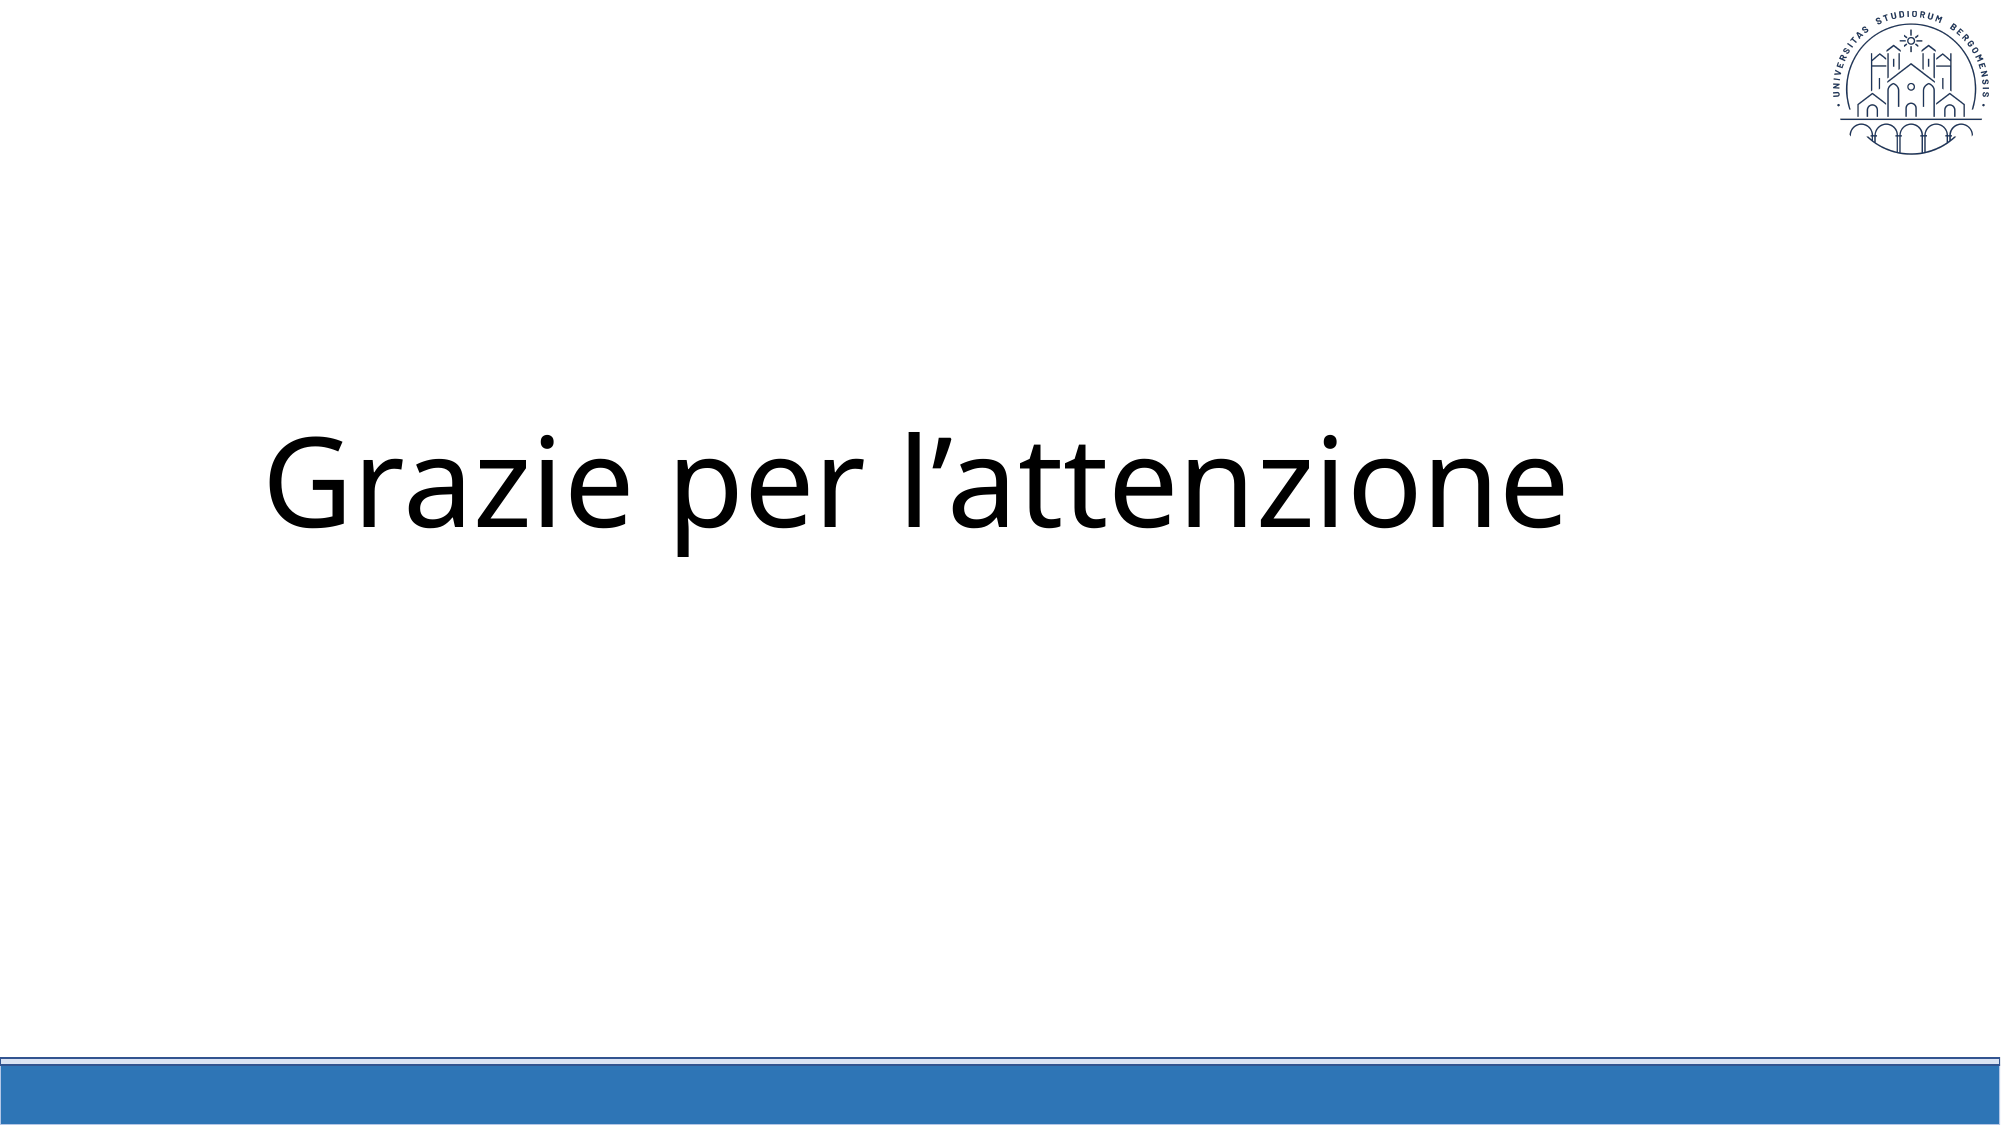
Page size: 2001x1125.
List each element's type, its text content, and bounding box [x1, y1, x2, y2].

slide_number 39 [1412, 1042, 1863, 1103]
picture [1833, 11, 1989, 155]
title Grazie per l’attenzione [167, 170, 1668, 563]
